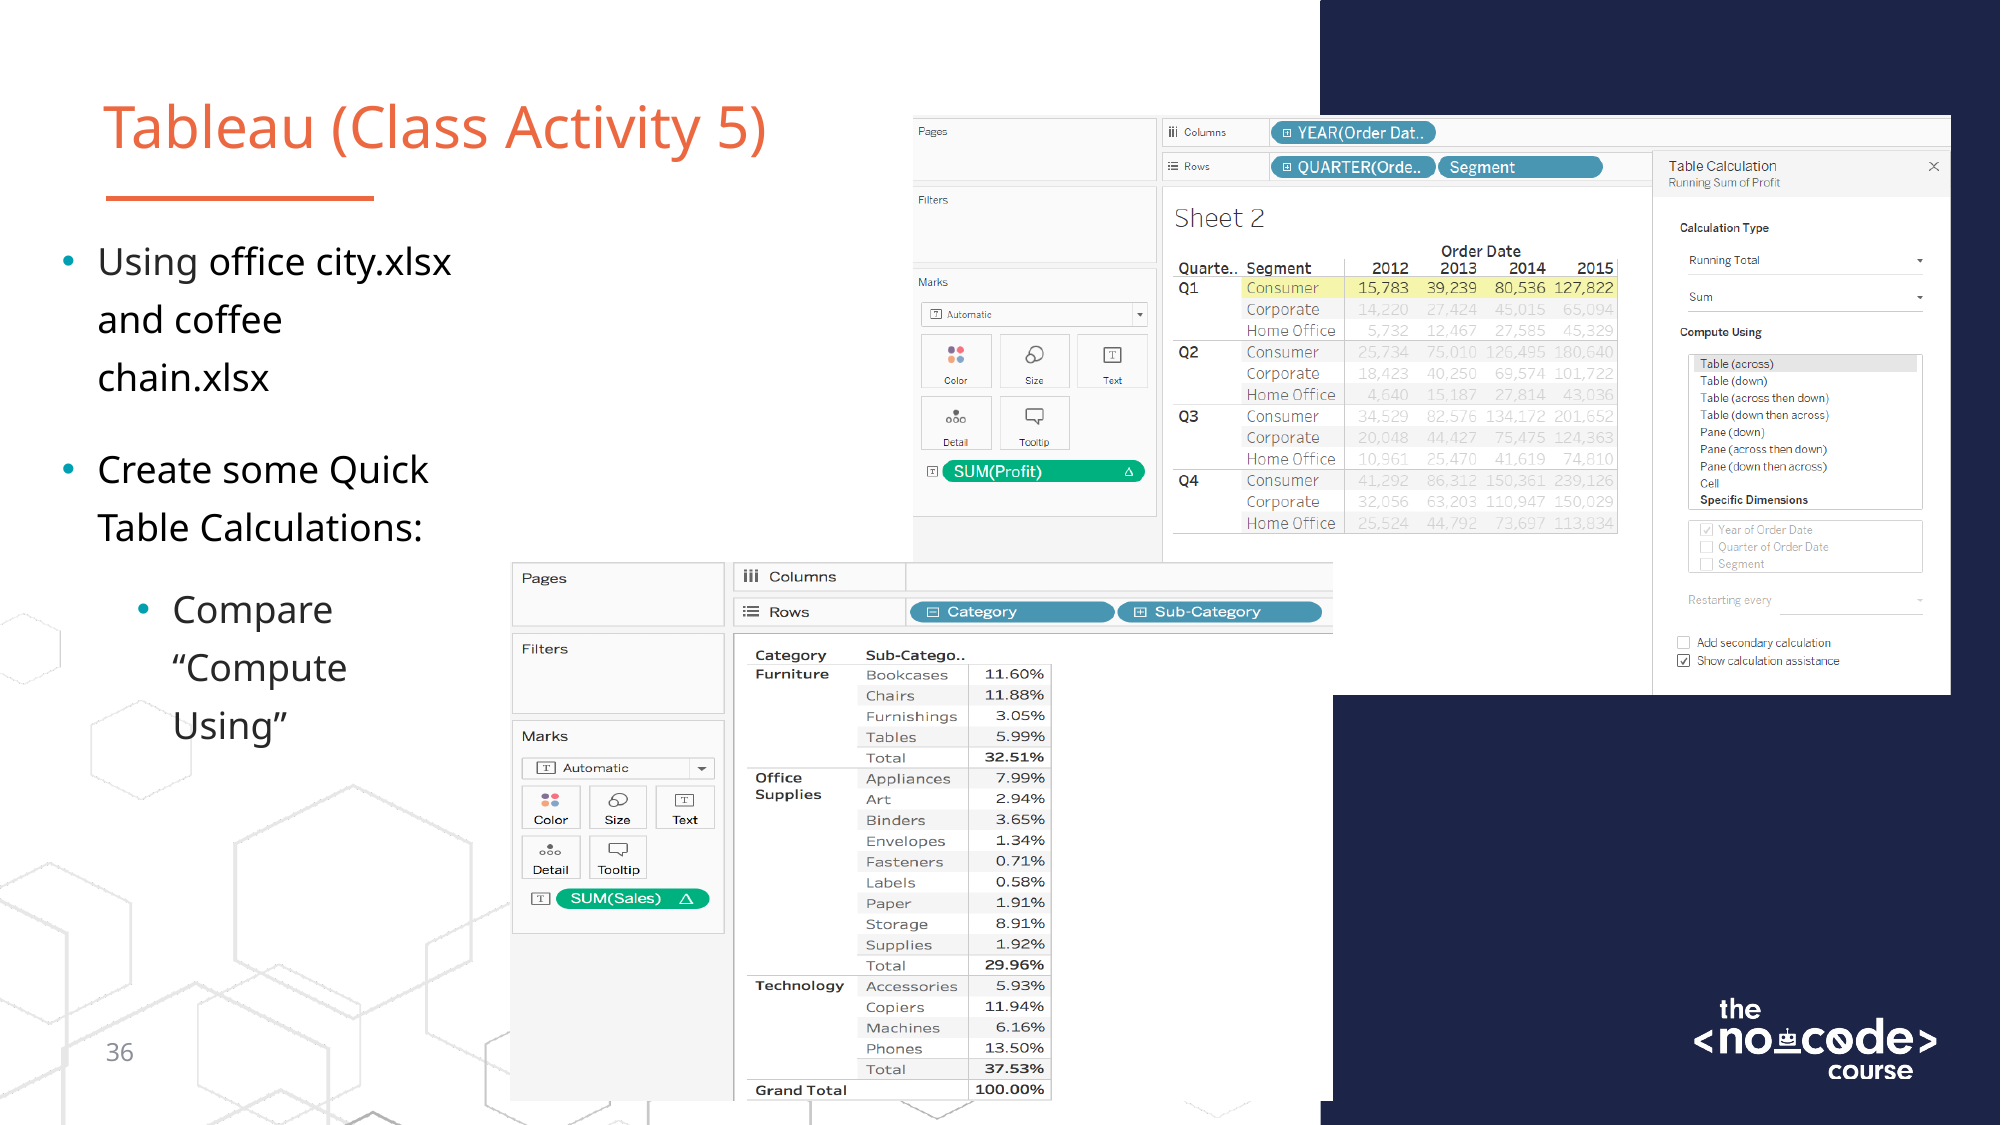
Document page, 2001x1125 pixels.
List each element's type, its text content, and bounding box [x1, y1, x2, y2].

picture [510, 115, 1951, 1101]
title Tableau (Class Activity 5) [103, 59, 1076, 199]
slide_number 36 [105, 1023, 510, 1084]
list Using office city.xlsx and coffee chain.xlsx Create some Quick Table Calculations: Compare “Compute Using” [59, 224, 456, 901]
